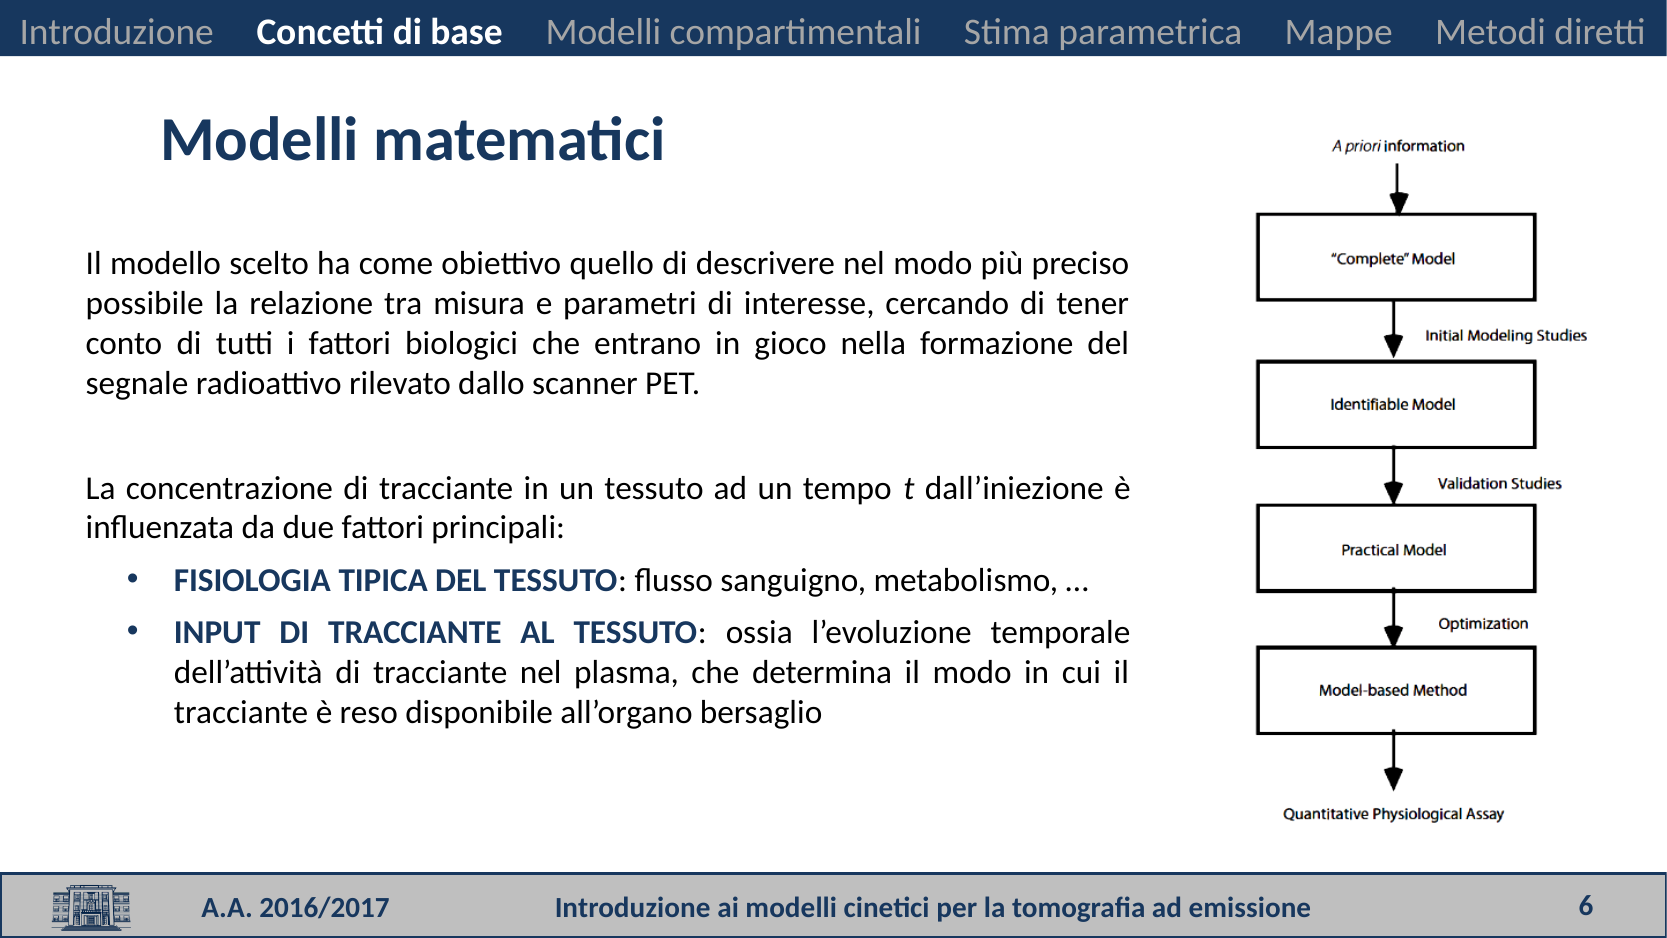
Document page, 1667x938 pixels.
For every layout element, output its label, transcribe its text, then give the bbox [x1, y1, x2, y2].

text_box Introduzione ai modelli cinetici per la tomografia ad emissione [486, 880, 1387, 931]
text_box [0, 872, 1667, 938]
picture [48, 883, 132, 932]
text_box Modelli matematici [145, 90, 1509, 181]
text_box A.A. 2016/2017 [186, 881, 474, 931]
picture [1215, 130, 1609, 831]
slide_number 6 [1445, 878, 1609, 929]
text_box Il modello scelto ha come obiettivo quello di descrivere nel modo più preciso possibile la relazione tra misura e parametri di interesse, cercando di tener conto di tutti i fattori biologici che entrano in gioco nella formazione del segnale radioattivo rilevato dallo scanner PET. La concentrazione di tracciante in un tessuto ad un tempo t dall’iniezione è influenzata da due fattori principali: FISIOLOGIA TIPICA DEL TESSUTO: flusso sanguigno, metabolismo, … INPUT DI TRACCIANTE AL TESSUTO: ossia l’evoluzione temporale dell’attività di tracciante nel plasma, che determina il modo in cui il tracciante è reso disponibile all’organo bersaglio [70, 233, 1146, 738]
text_box Introduzione Concetti di base Modelli compartimentali Stima parametrica Mappe Metodi diretti [0, 0, 1667, 60]
